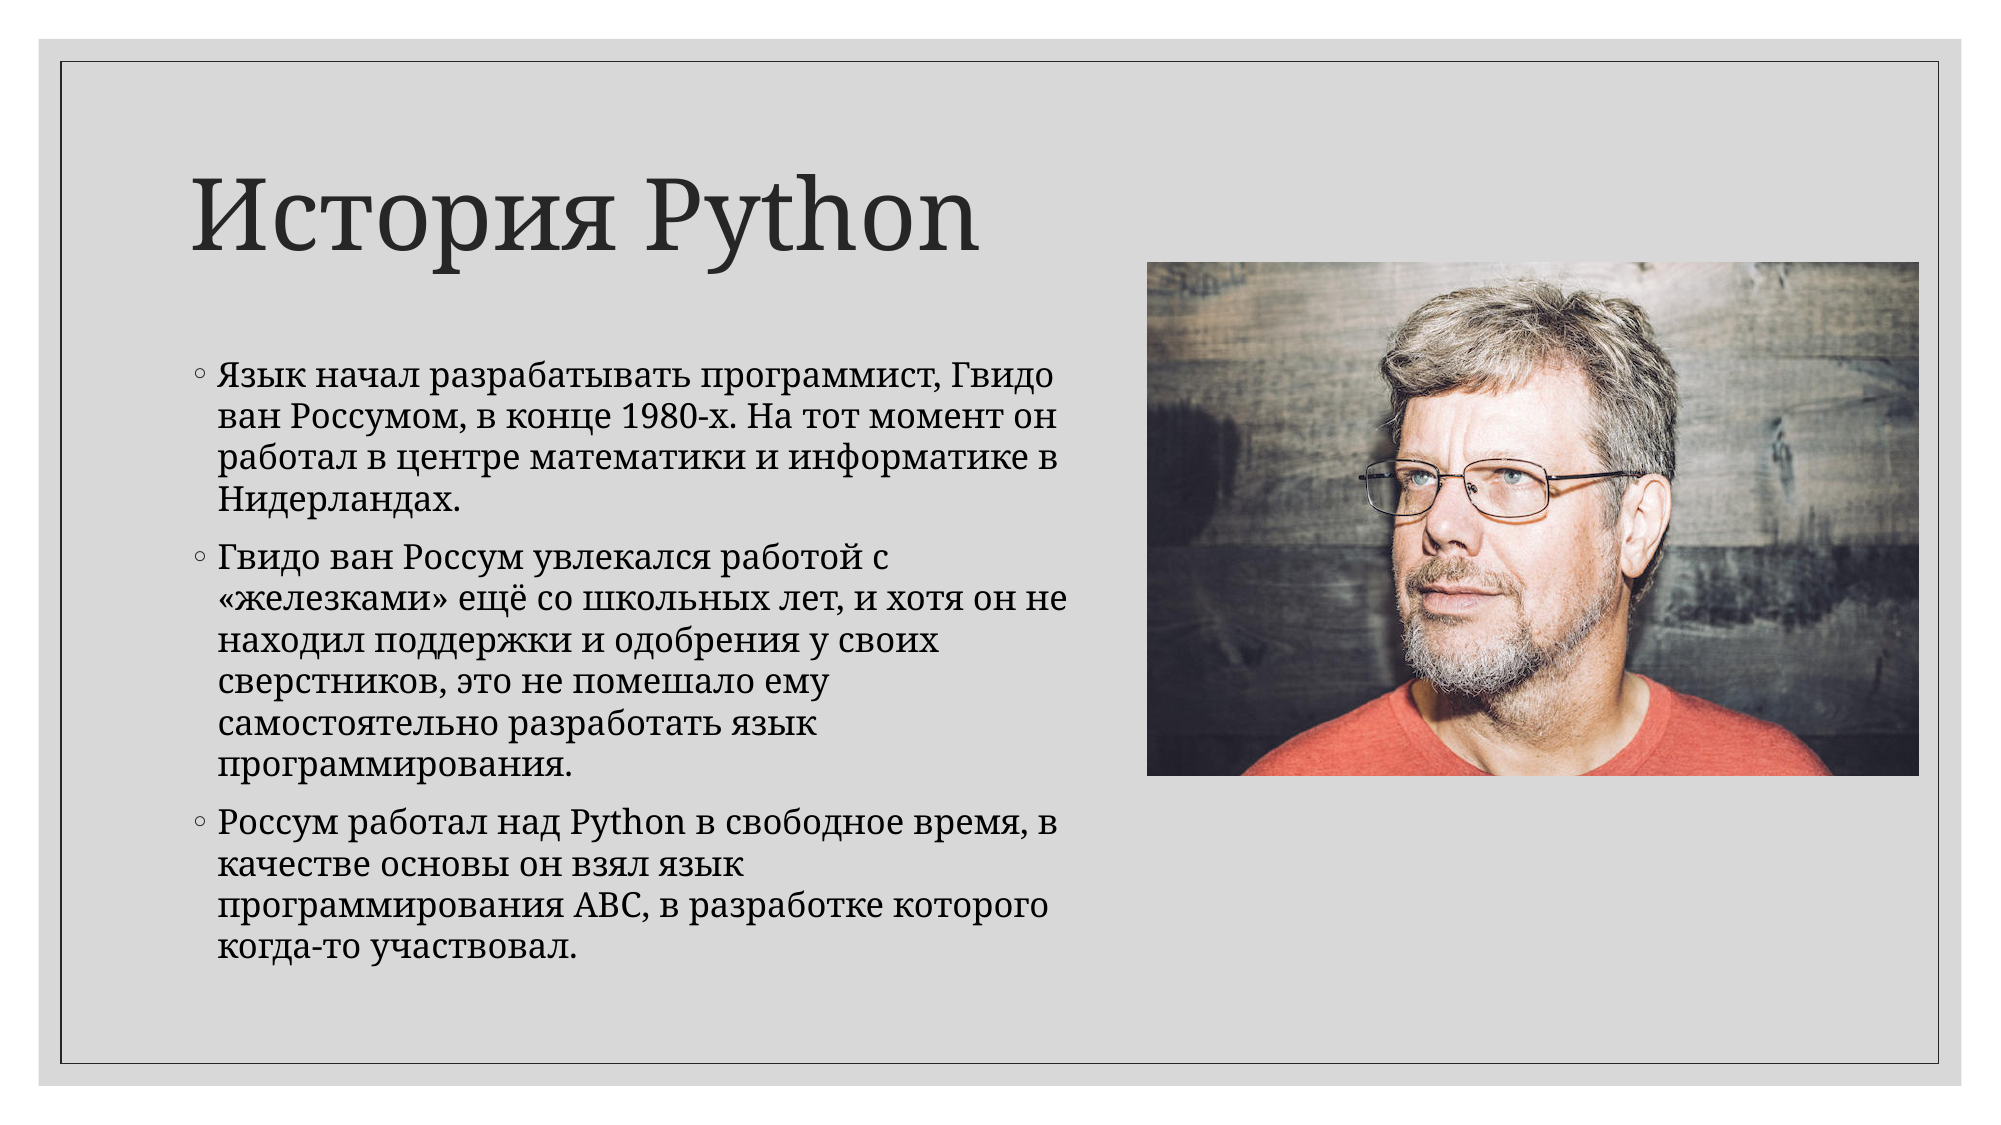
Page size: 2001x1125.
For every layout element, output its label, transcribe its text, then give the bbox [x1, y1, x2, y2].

title История Python [174, 105, 1825, 331]
list Язык начал разрабатывать программист, Гвидо ван Россумом, в конце 1980-х. На тот момент он работал в центре математики и информатике в Нидерландах. Гвидо ван Россум увлекался работой с «железками» ещё со школьных лет, и хотя он не находил поддержки и одобрения у своих сверстников, это не помешало ему самостоятельно разработать язык программирования. Россум работал над Python в свободное время, в качестве основы он взял язык программирования ABC, в разработке которого когда-то участвовал. [174, 345, 1112, 977]
picture [1147, 262, 1919, 776]
